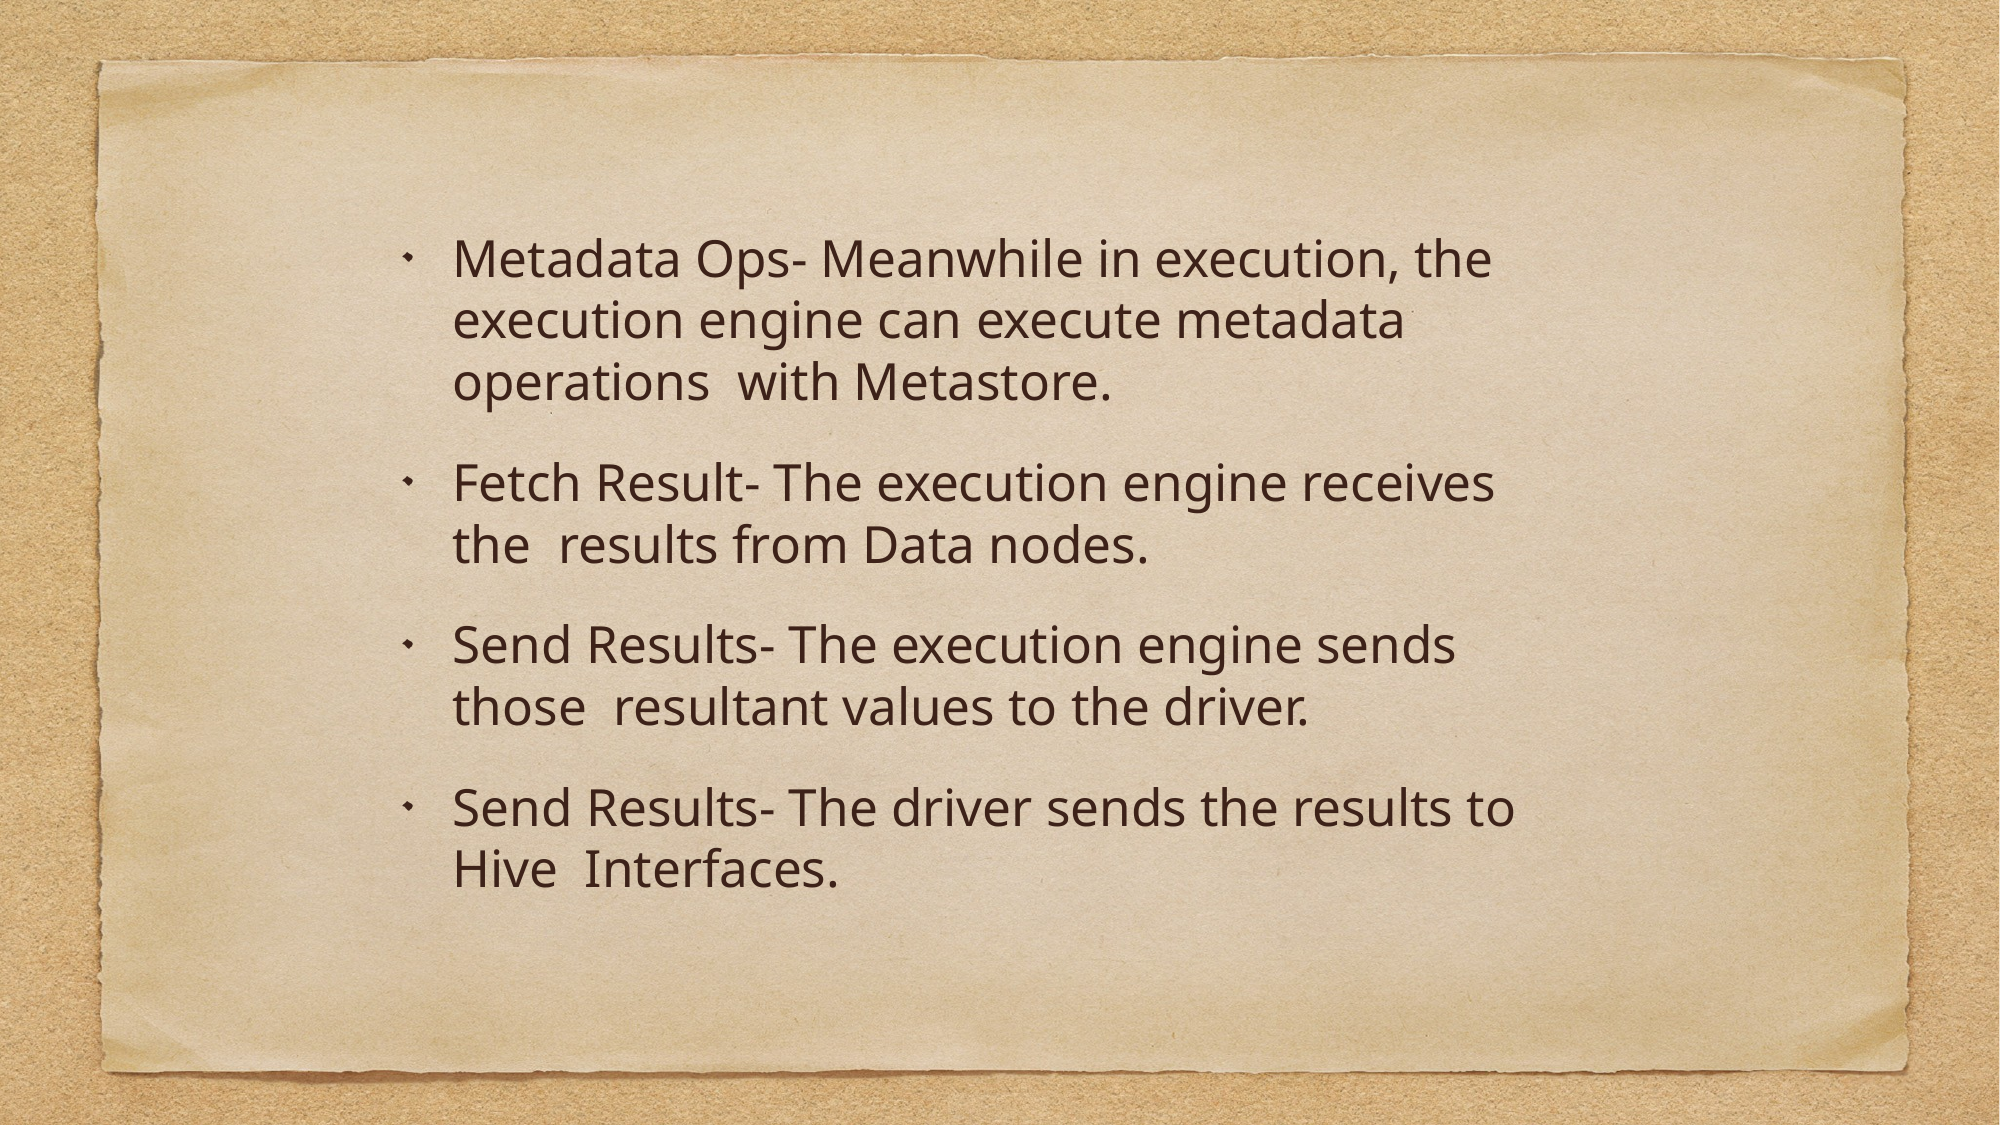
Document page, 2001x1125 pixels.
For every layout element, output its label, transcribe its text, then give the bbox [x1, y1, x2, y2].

text_box [402, 252, 413, 262]
text_box [402, 639, 413, 649]
text_box Metadata Ops- Meanwhile in execution, the execution engine can execute metadata operations with Metastore. Fetch Result- The execution engine receives the results from Data nodes. Send Results- The execution engine sends those resultant values to the driver. Send Results- The driver sends the results to Hive Interfaces. [451, 224, 1577, 898]
text_box [402, 801, 413, 811]
text_box [402, 476, 413, 486]
picture [0, 0, 2000, 1125]
